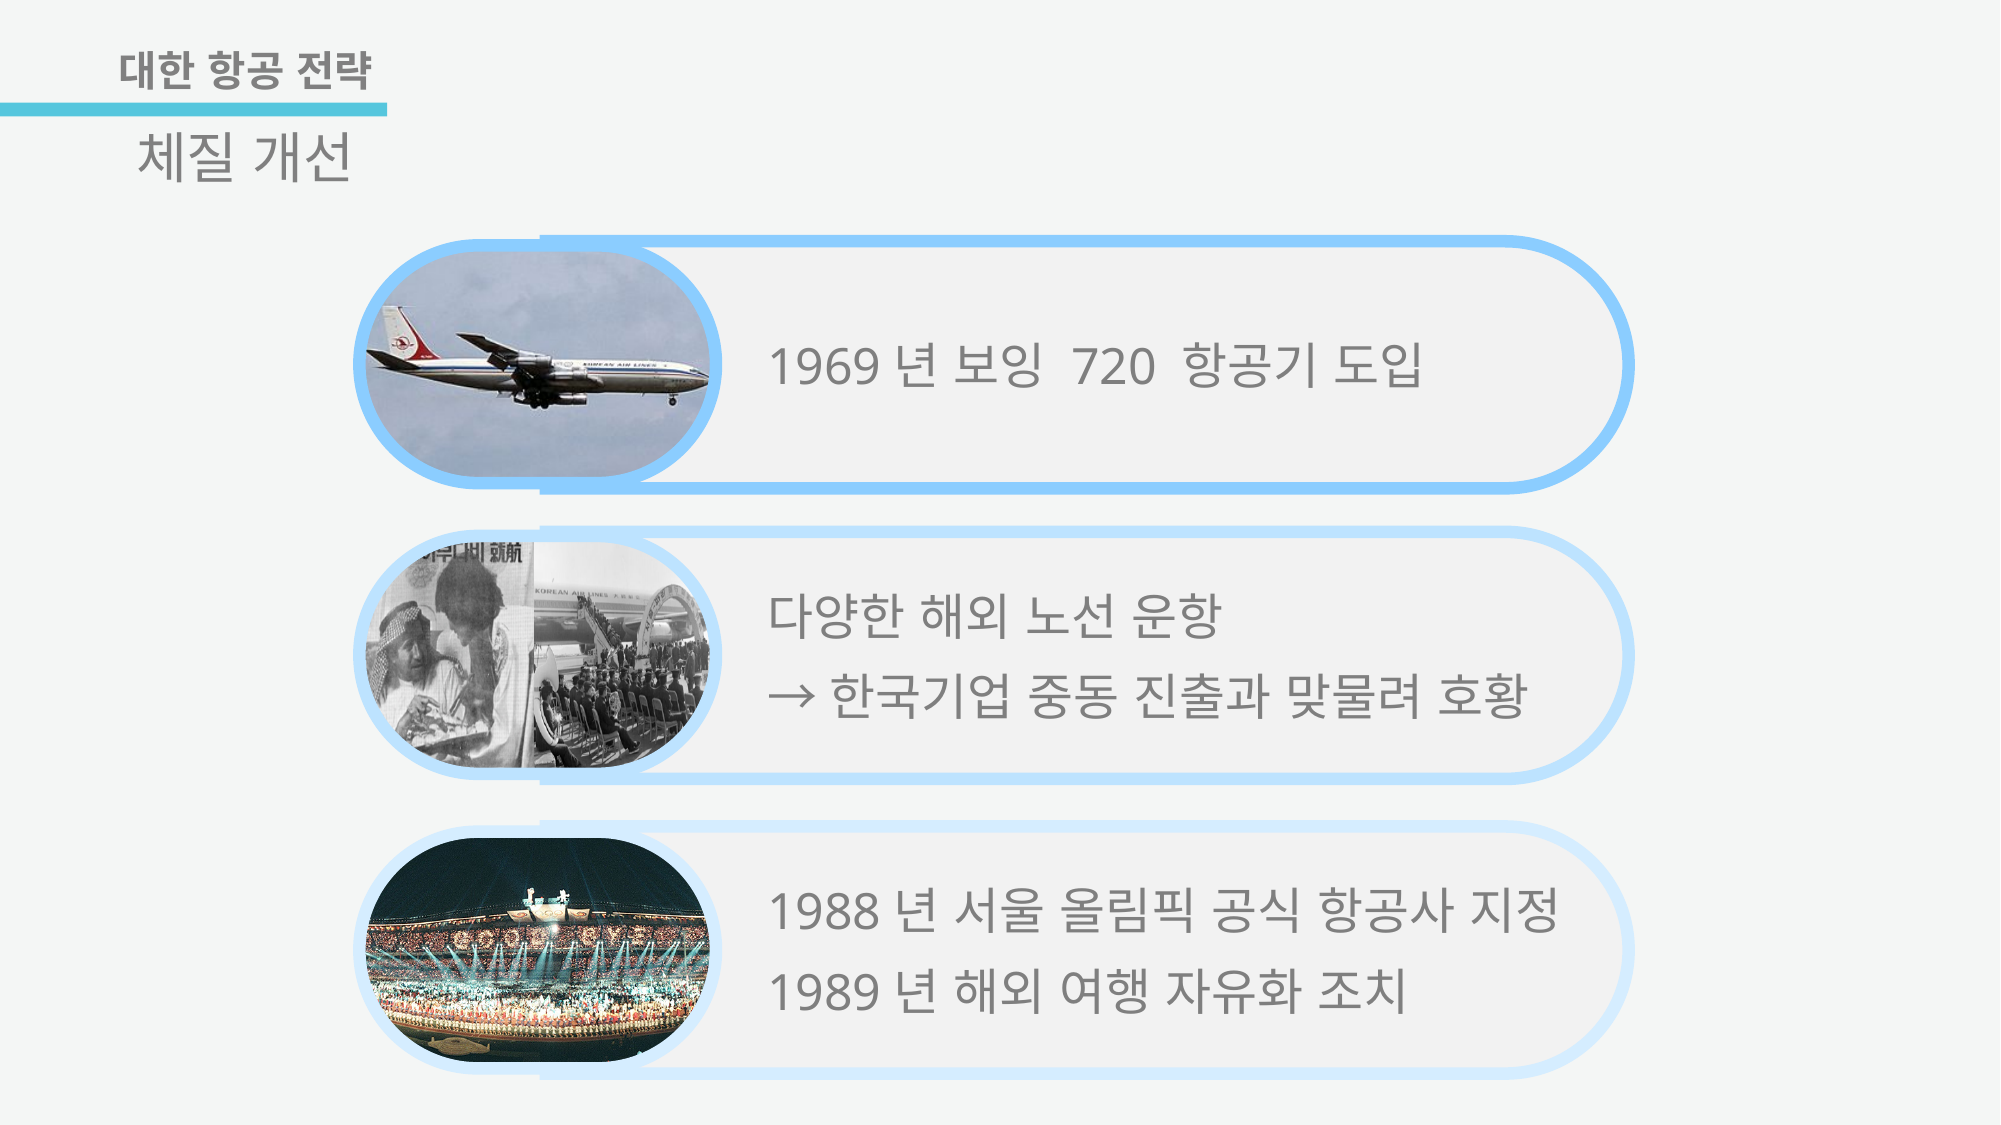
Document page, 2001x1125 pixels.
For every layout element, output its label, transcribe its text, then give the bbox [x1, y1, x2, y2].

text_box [359, 531, 1629, 779]
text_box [359, 241, 1629, 489]
title 체질 개선 [121, 102, 404, 218]
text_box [0, 36, 388, 117]
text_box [359, 826, 1629, 1074]
